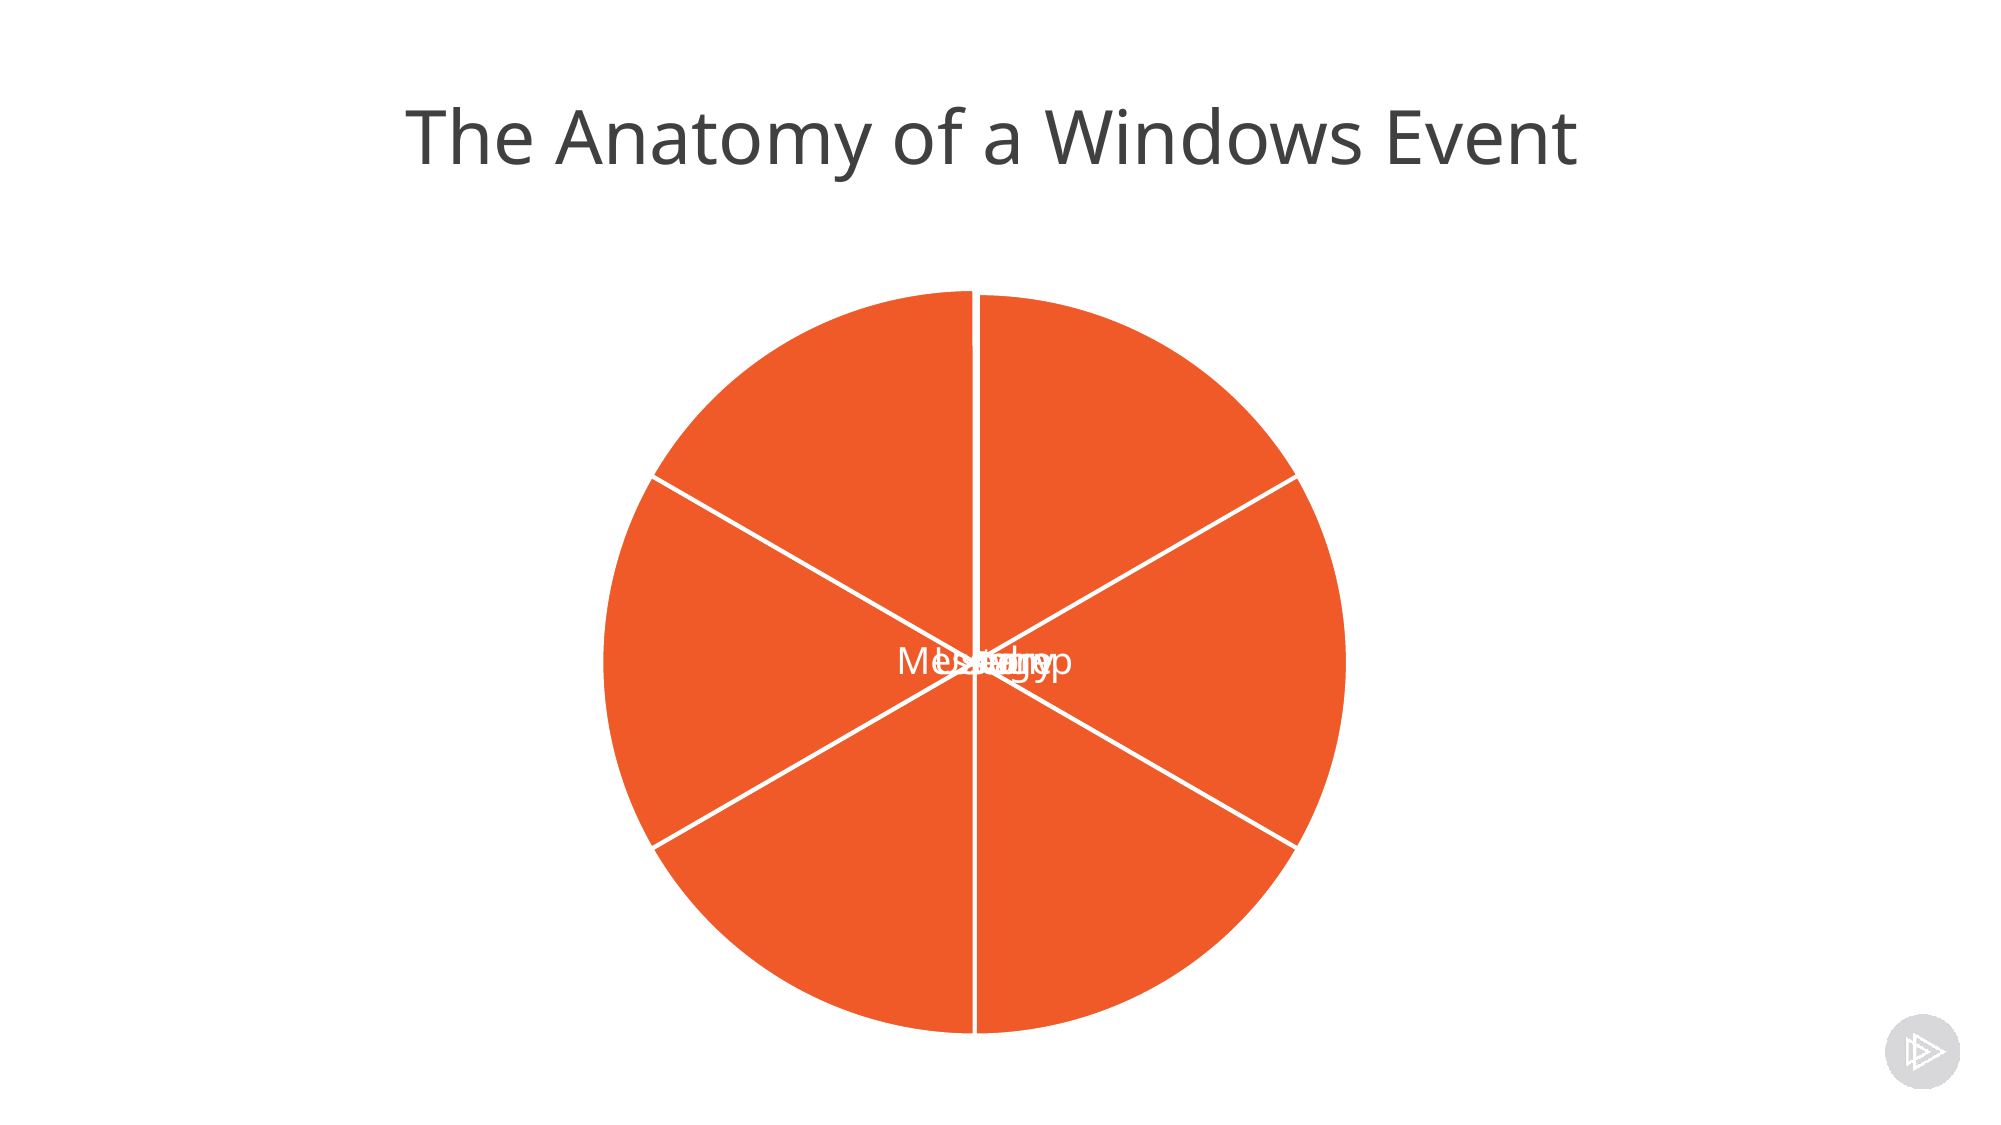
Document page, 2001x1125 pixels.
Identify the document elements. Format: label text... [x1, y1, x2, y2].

title The Anatomy of a Windows Event [115, 96, 1885, 169]
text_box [318, 198, 1653, 1088]
